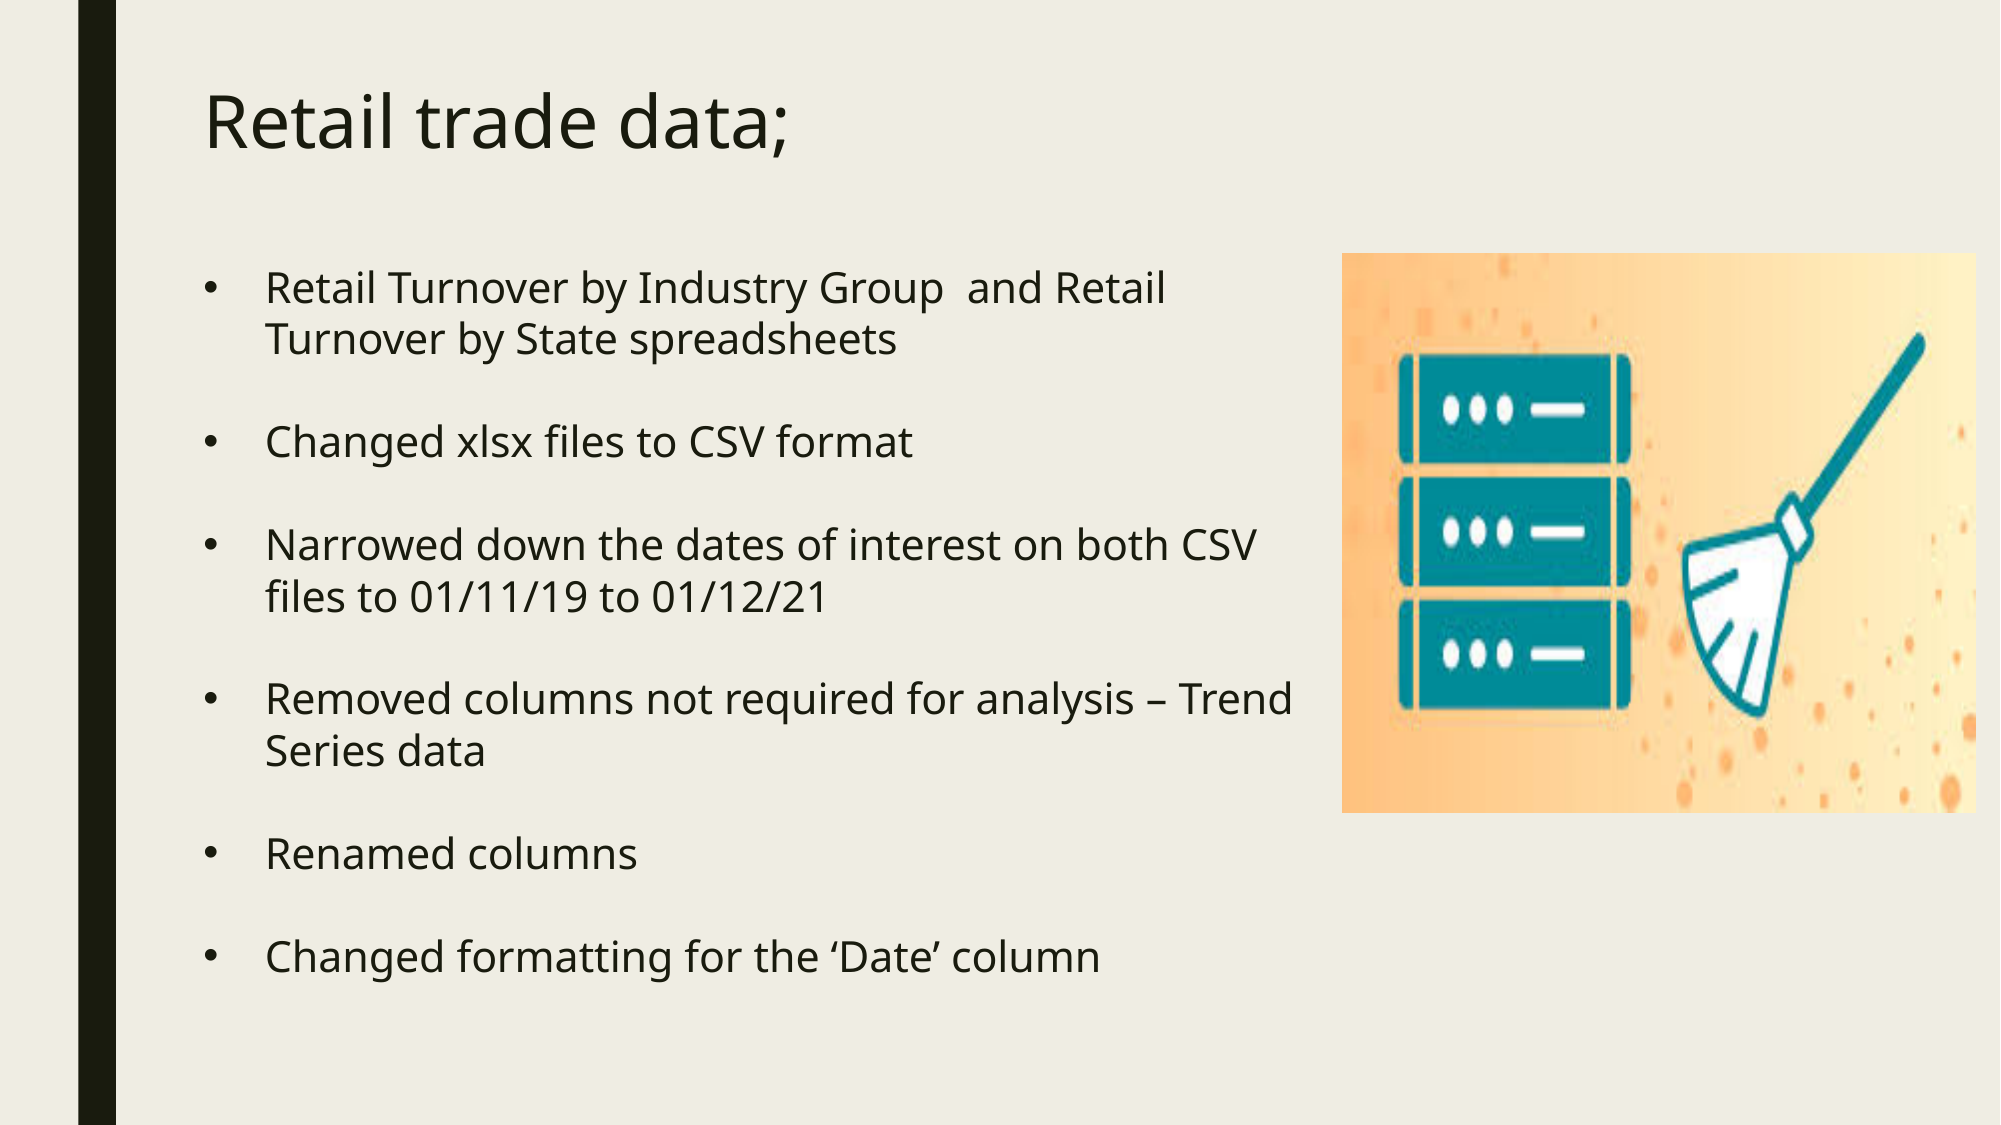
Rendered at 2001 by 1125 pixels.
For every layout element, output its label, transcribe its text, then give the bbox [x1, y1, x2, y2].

title Retail trade data; [188, 78, 1764, 253]
list Retail Turnover by Industry Group and Retail Turnover by State spreadsheets Changed xlsx files to CSV format Narrowed down the dates of interest on both CSV files to 01/11/19 to 01/12/21 Removed columns not required for analysis – Trend Series data Renamed columns Changed formatting for the ‘Date’ column [188, 253, 1343, 993]
picture [1342, 253, 1976, 813]
